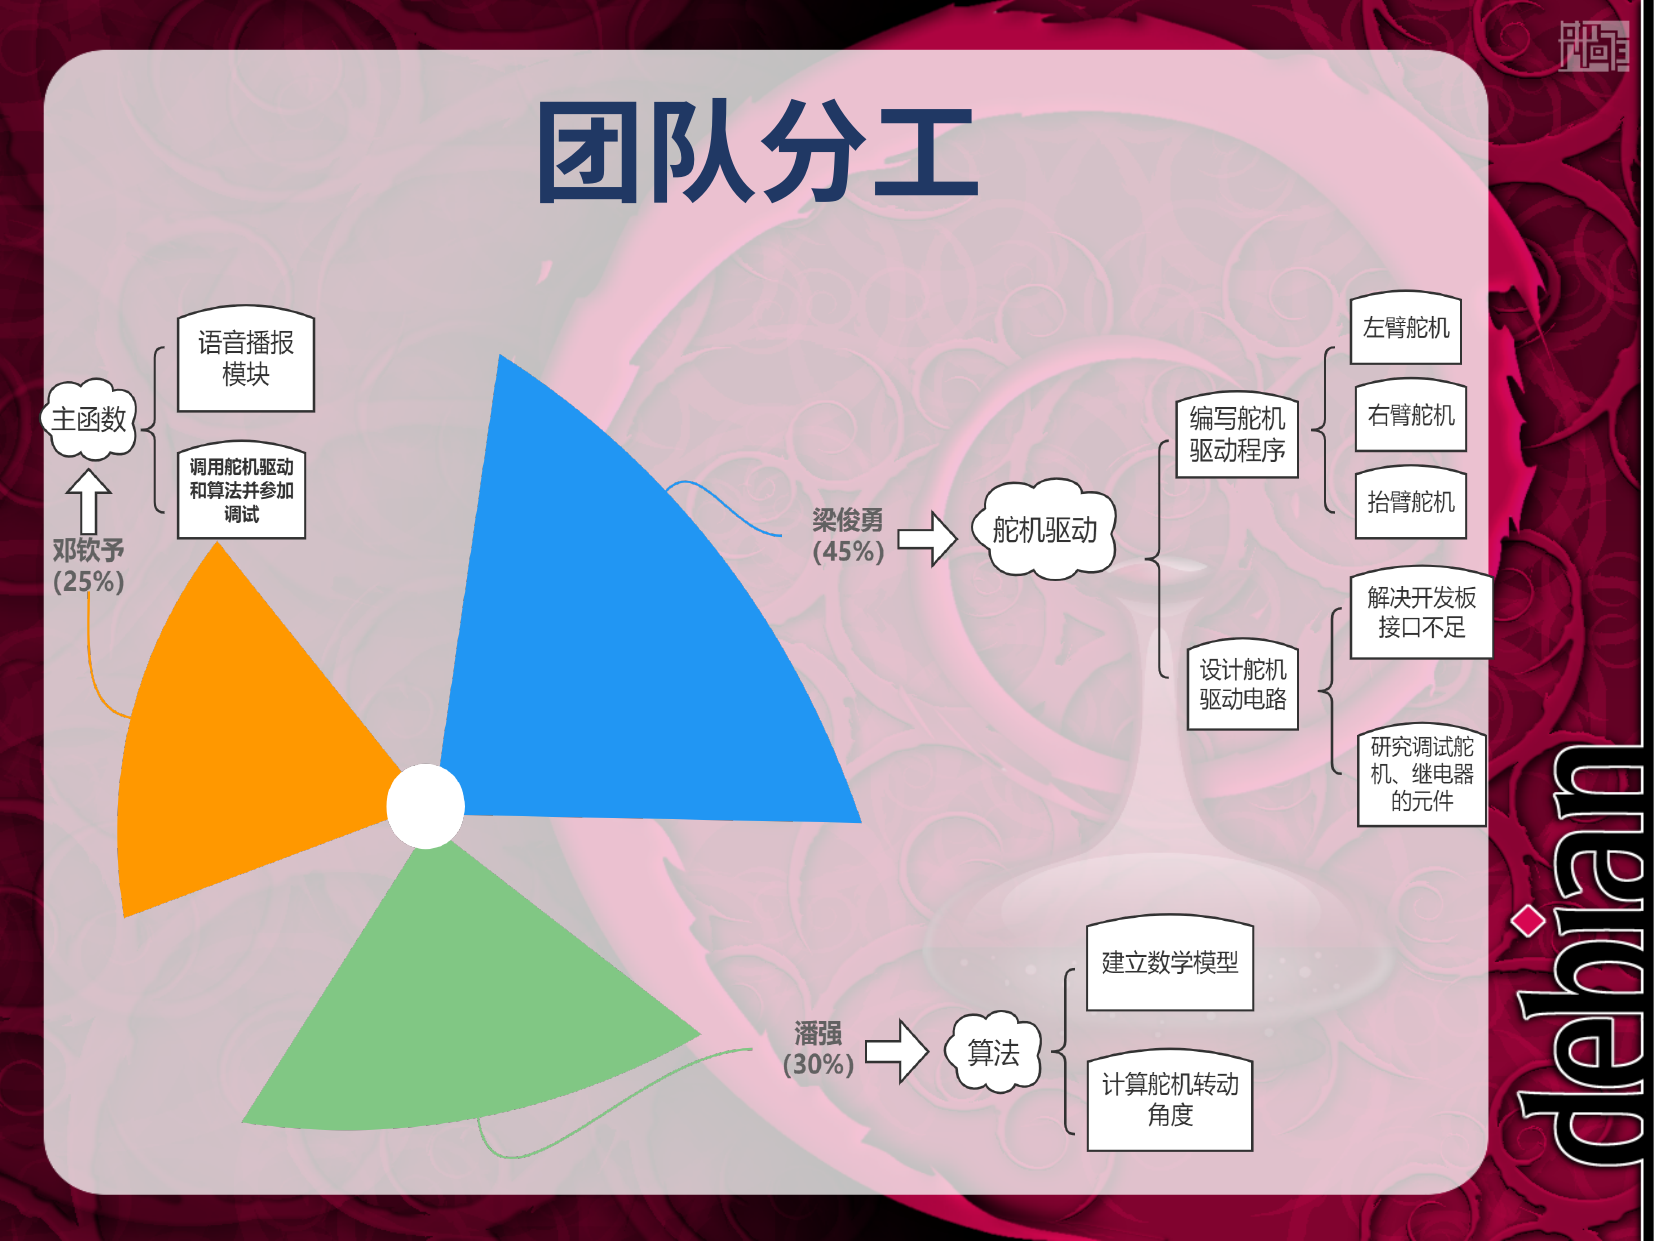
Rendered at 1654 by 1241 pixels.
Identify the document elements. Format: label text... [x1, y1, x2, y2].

picture [0, 0, 1654, 1241]
text_box 团队分工 [517, 73, 998, 224]
